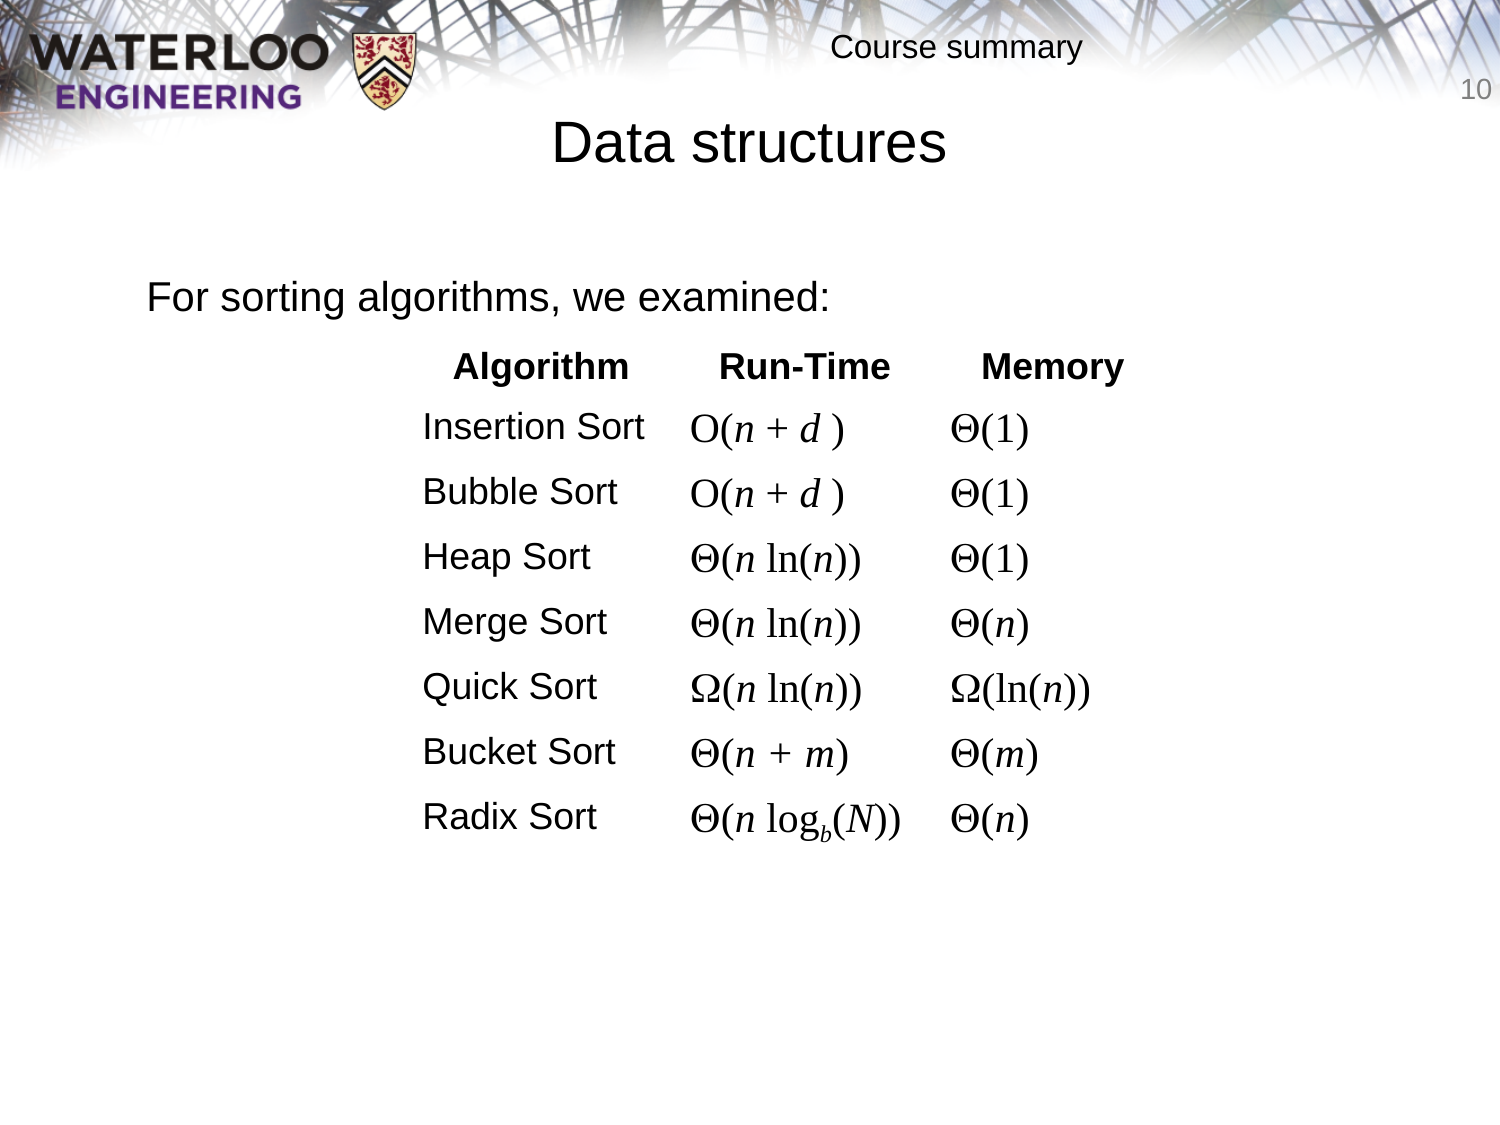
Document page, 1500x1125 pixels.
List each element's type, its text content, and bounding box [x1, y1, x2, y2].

table_cell Radix Sort [408, 788, 675, 856]
title Data structures [74, 44, 1426, 233]
table_cell Bubble Sort [408, 463, 675, 528]
table_cell Q(n + m) [675, 723, 935, 788]
table_cell Insertion Sort [408, 398, 675, 463]
table_header Run-Time [675, 338, 935, 398]
table_cell Q(1) [935, 463, 1171, 528]
table_cell Q(1) [935, 528, 1171, 593]
table_cell Q(n) [935, 593, 1171, 658]
table_cell W(ln(n)) [935, 658, 1171, 723]
table_cell Merge Sort [408, 593, 675, 658]
table_cell Q(n ln(n)) [675, 528, 935, 593]
picture [0, 0, 1500, 1125]
table_cell Quick Sort [408, 658, 675, 723]
table_cell Bucket Sort [408, 723, 675, 788]
table_cell O(n + d ) [675, 398, 935, 463]
table_header Memory [935, 338, 1171, 398]
list For sorting algorithms, we examined: [74, 262, 1426, 1006]
table_cell Q(n logb(N)) [675, 788, 935, 856]
table_header Algorithm [408, 338, 675, 398]
table_cell W(n ln(n)) [675, 658, 935, 723]
table_cell Q(m) [935, 723, 1171, 788]
table_cell Q(n ln(n)) [675, 593, 935, 658]
table_cell Q(n) [935, 788, 1171, 856]
table_cell Heap Sort [408, 528, 675, 593]
table_cell Q(1) [935, 398, 1171, 463]
table_cell O(n + d ) [675, 463, 935, 528]
